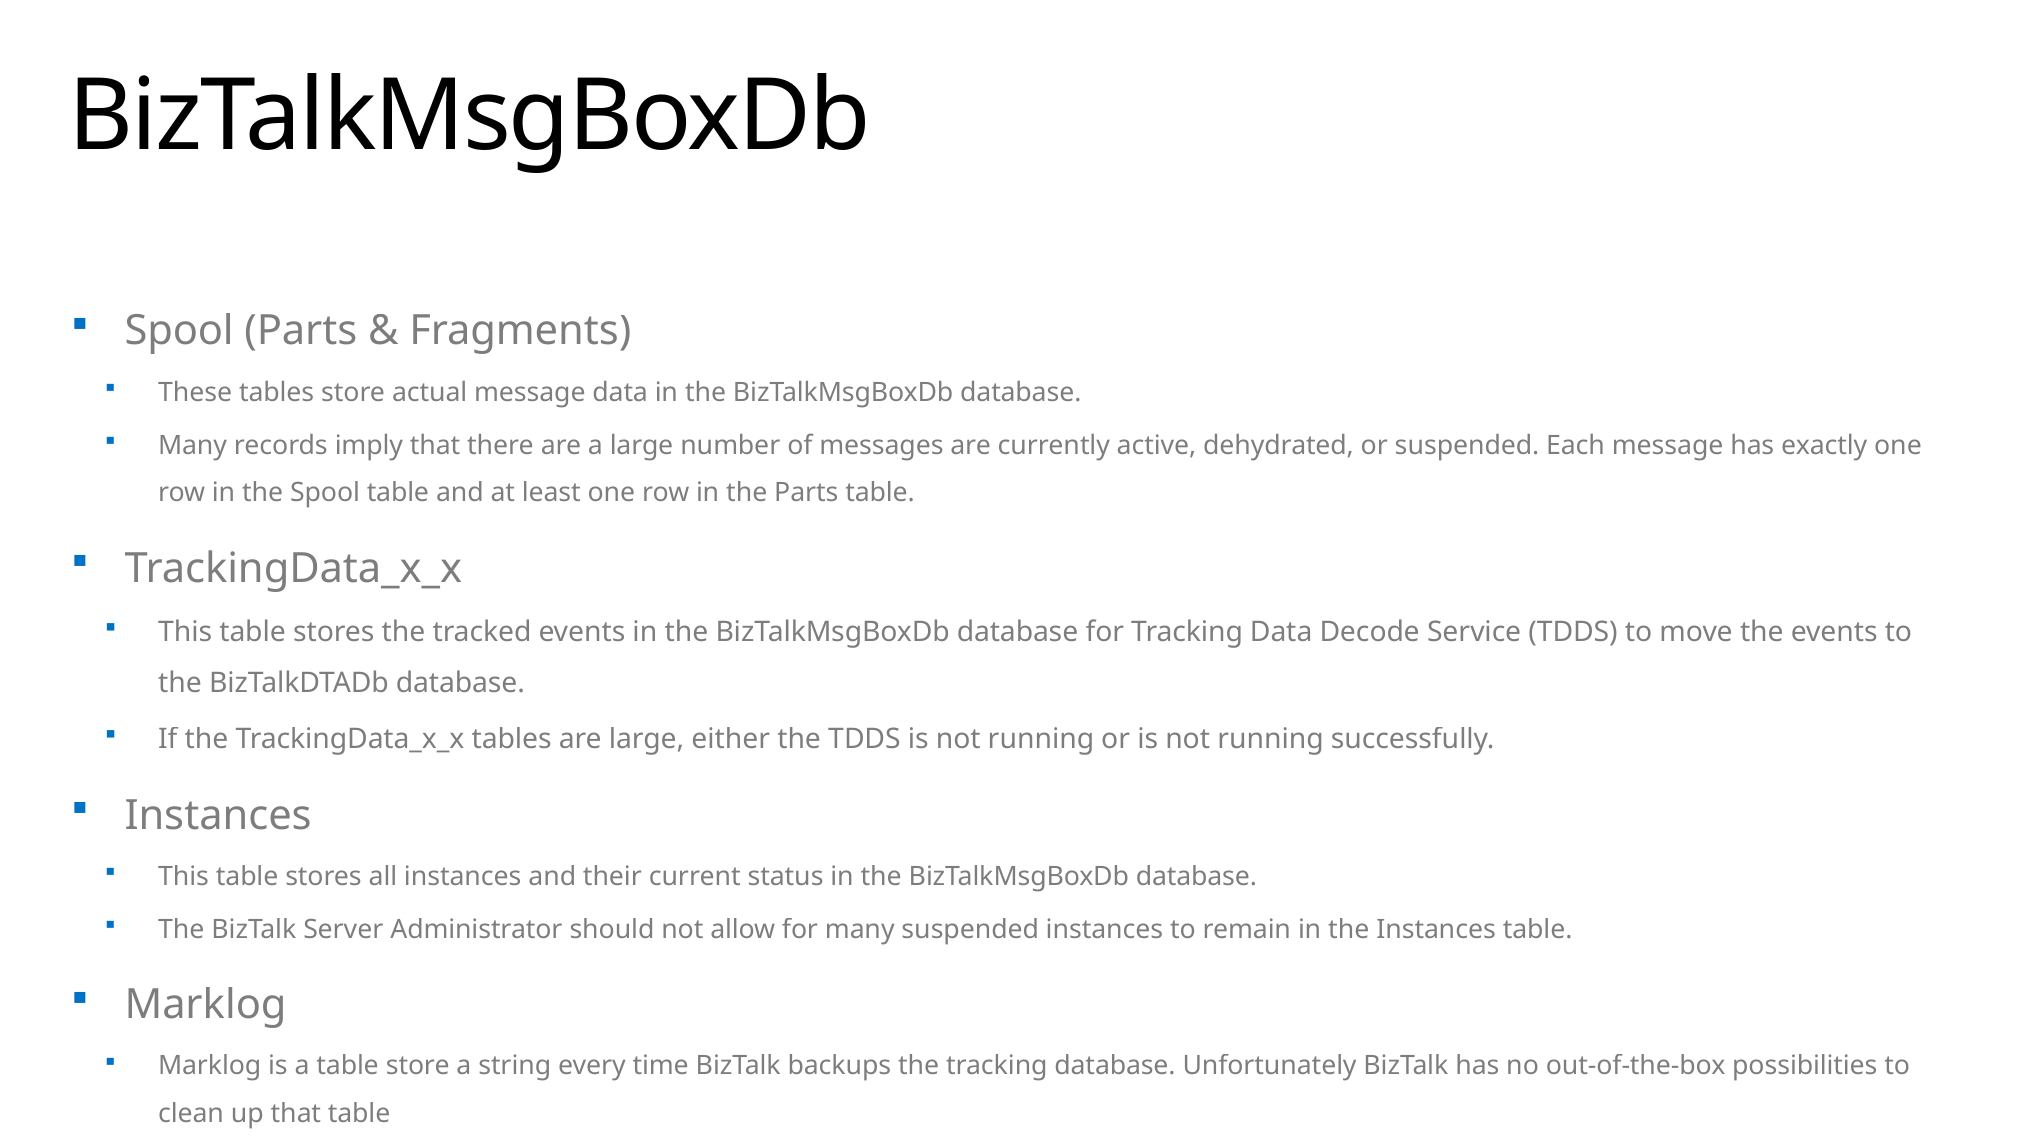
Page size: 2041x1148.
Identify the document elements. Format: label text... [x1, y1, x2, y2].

list Spool (Parts & Fragments) These tables store actual message data in the BizTalkMsgBoxDb database. Many records imply that there are a large number of messages are currently active, dehydrated, or suspended. Each message has exactly one row in the Spool table and at least one row in the Parts table. TrackingData_x_x This table stores the tracked events in the BizTalkMsgBoxDb database for Tracking Data Decode Service (TDDS) to move the events to the BizTalkDTADb database. If the TrackingData_x_x tables are large, either the TDDS is not running or is not running successfully. Instances This table stores all instances and their current status in the BizTalkMsgBoxDb database. The BizTalk Server Administrator should not allow for many suspended instances to remain in the Instances table. Marklog Marklog is a table store a string every time BizTalk backups the tracking database. Unfortunately BizTalk has no out-of-the-box possibilities to clean up that table [71, 278, 1938, 1129]
title BizTalkMsgBoxDb [45, 48, 1964, 243]
